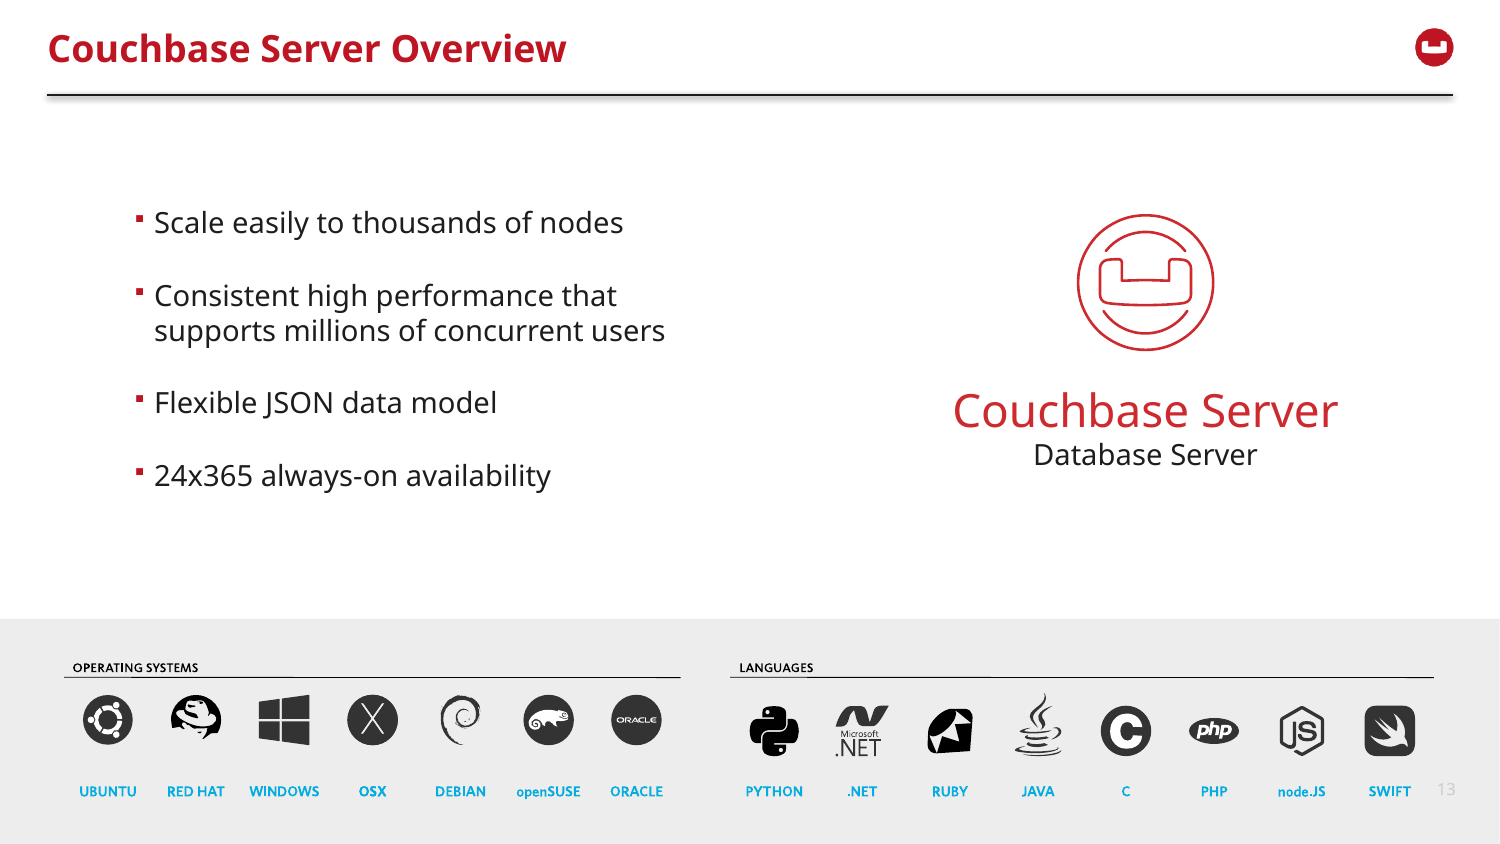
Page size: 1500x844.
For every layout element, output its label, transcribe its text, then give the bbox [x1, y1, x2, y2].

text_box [63, 662, 1435, 800]
title Couchbase Server Overview [32, 7, 1345, 96]
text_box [1077, 215, 1214, 351]
text_box Couchbase Server Database Server [937, 373, 1354, 479]
text_box Scale easily to thousands of nodes Consistent high performance that supports millions of concurrent users Flexible JSON data model 24x365 always-on availability [119, 197, 695, 500]
picture [1414, 27, 1454, 67]
text_box [0, 618, 1500, 844]
text_box 13 [1349, 767, 1471, 813]
